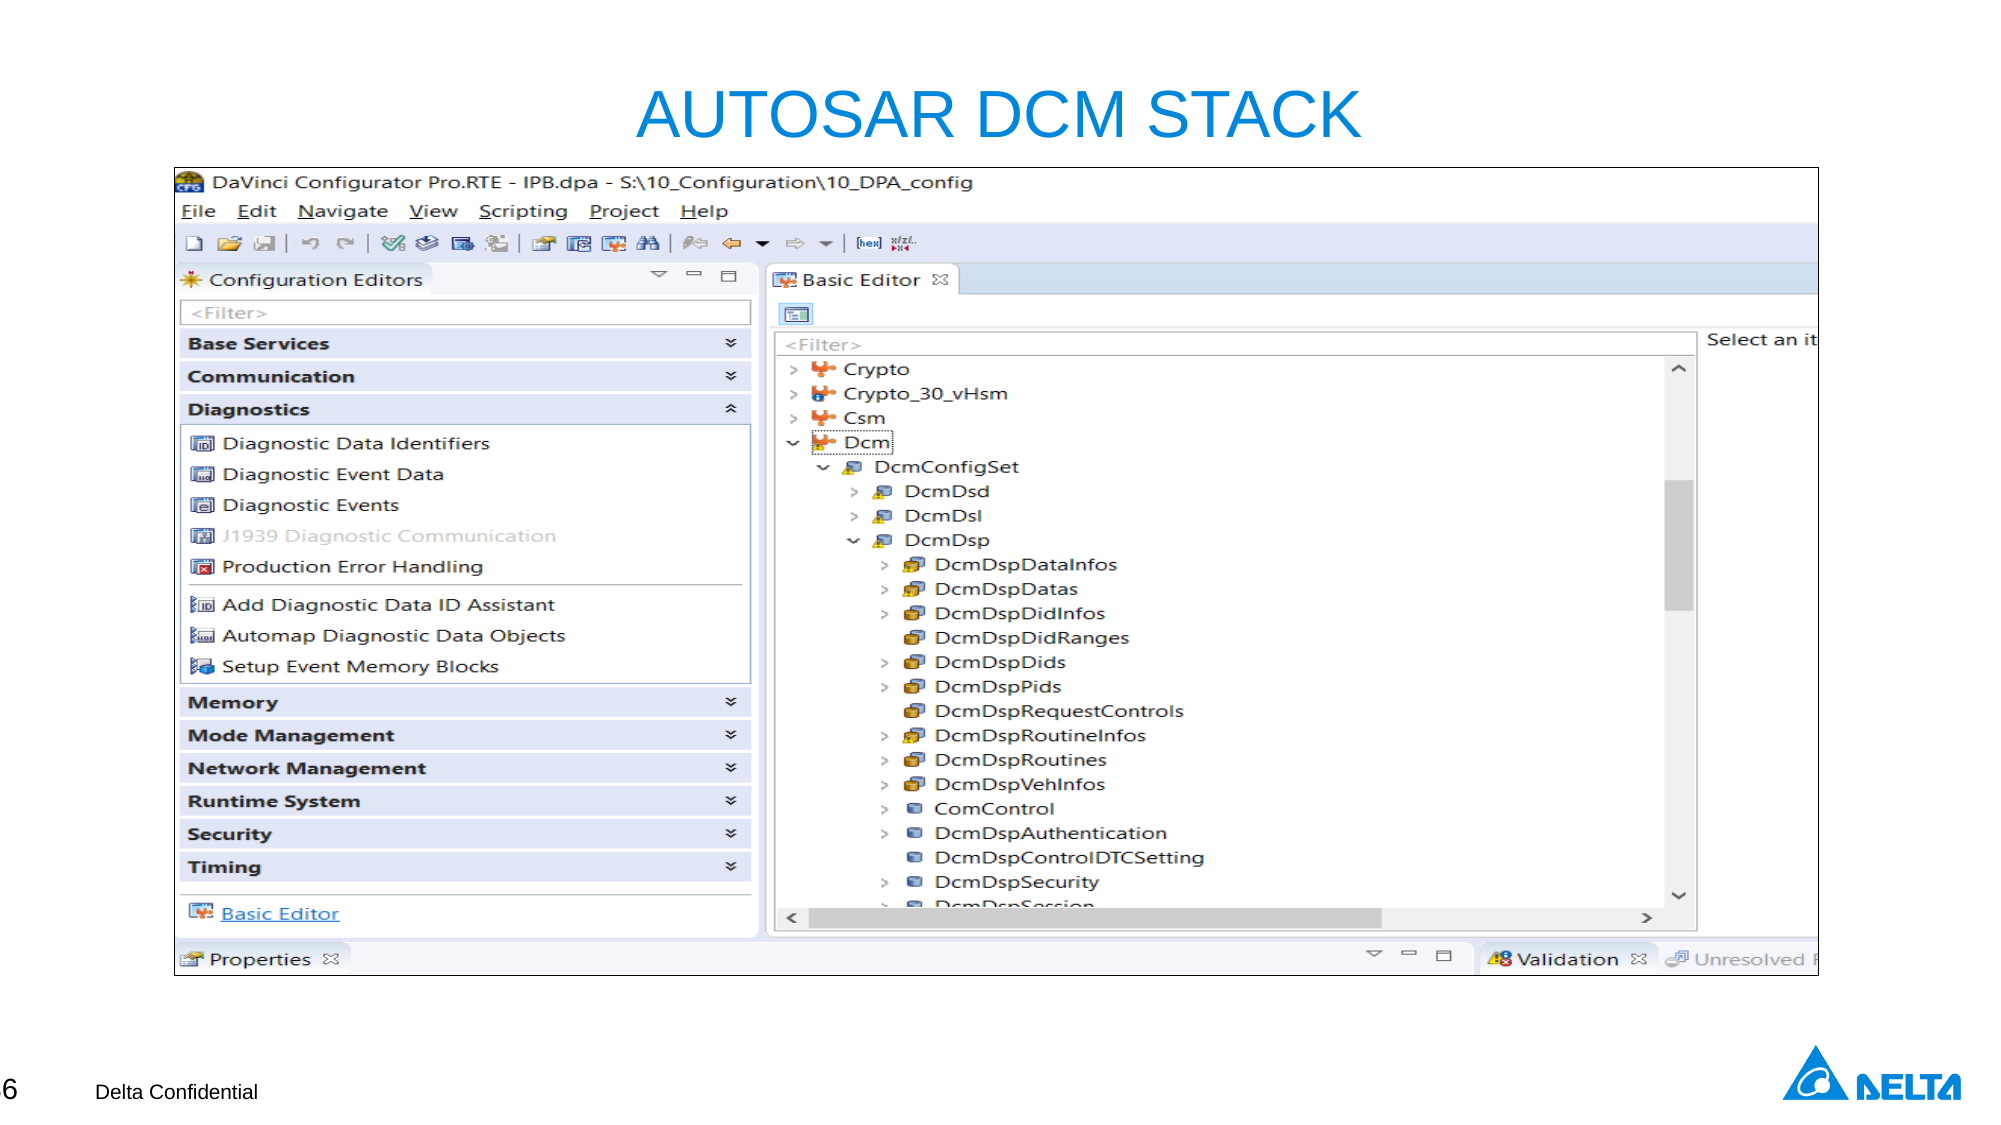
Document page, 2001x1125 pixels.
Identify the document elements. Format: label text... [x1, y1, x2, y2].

picture [1759, 1021, 1984, 1123]
picture [174, 167, 1819, 976]
title AUTOSAR DCM STACK [66, 72, 1934, 184]
